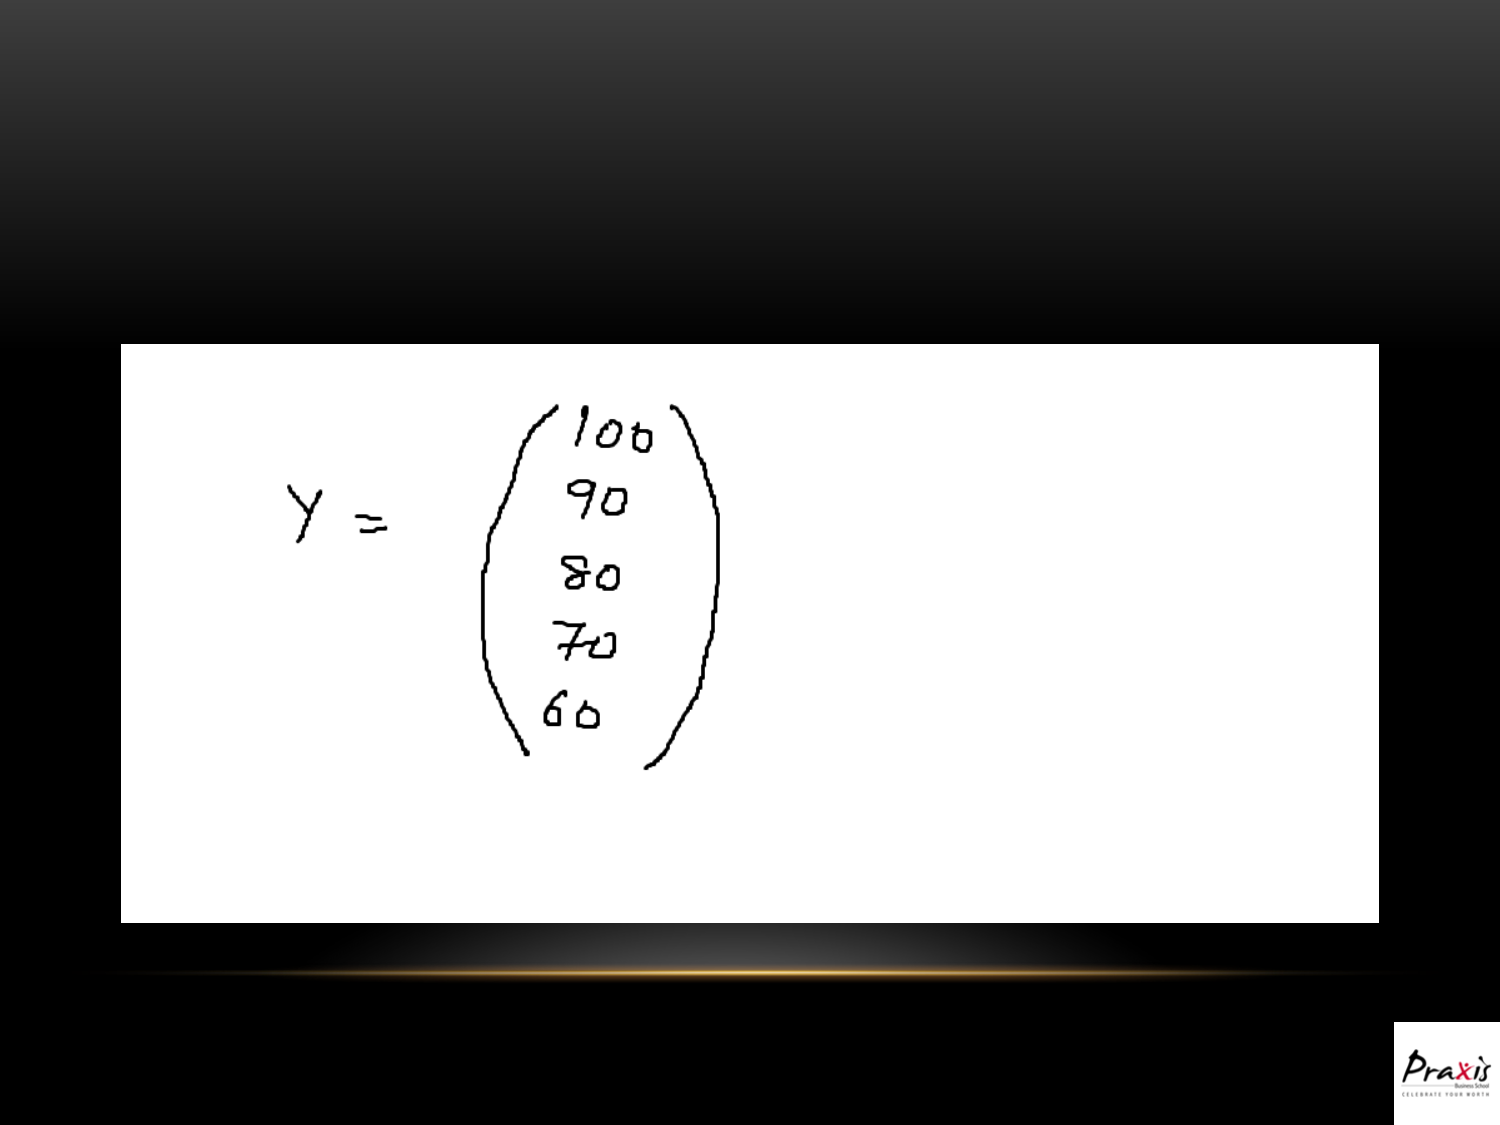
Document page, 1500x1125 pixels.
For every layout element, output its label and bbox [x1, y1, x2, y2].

picture [0, 0, 1500, 1125]
list [120, 344, 1379, 923]
